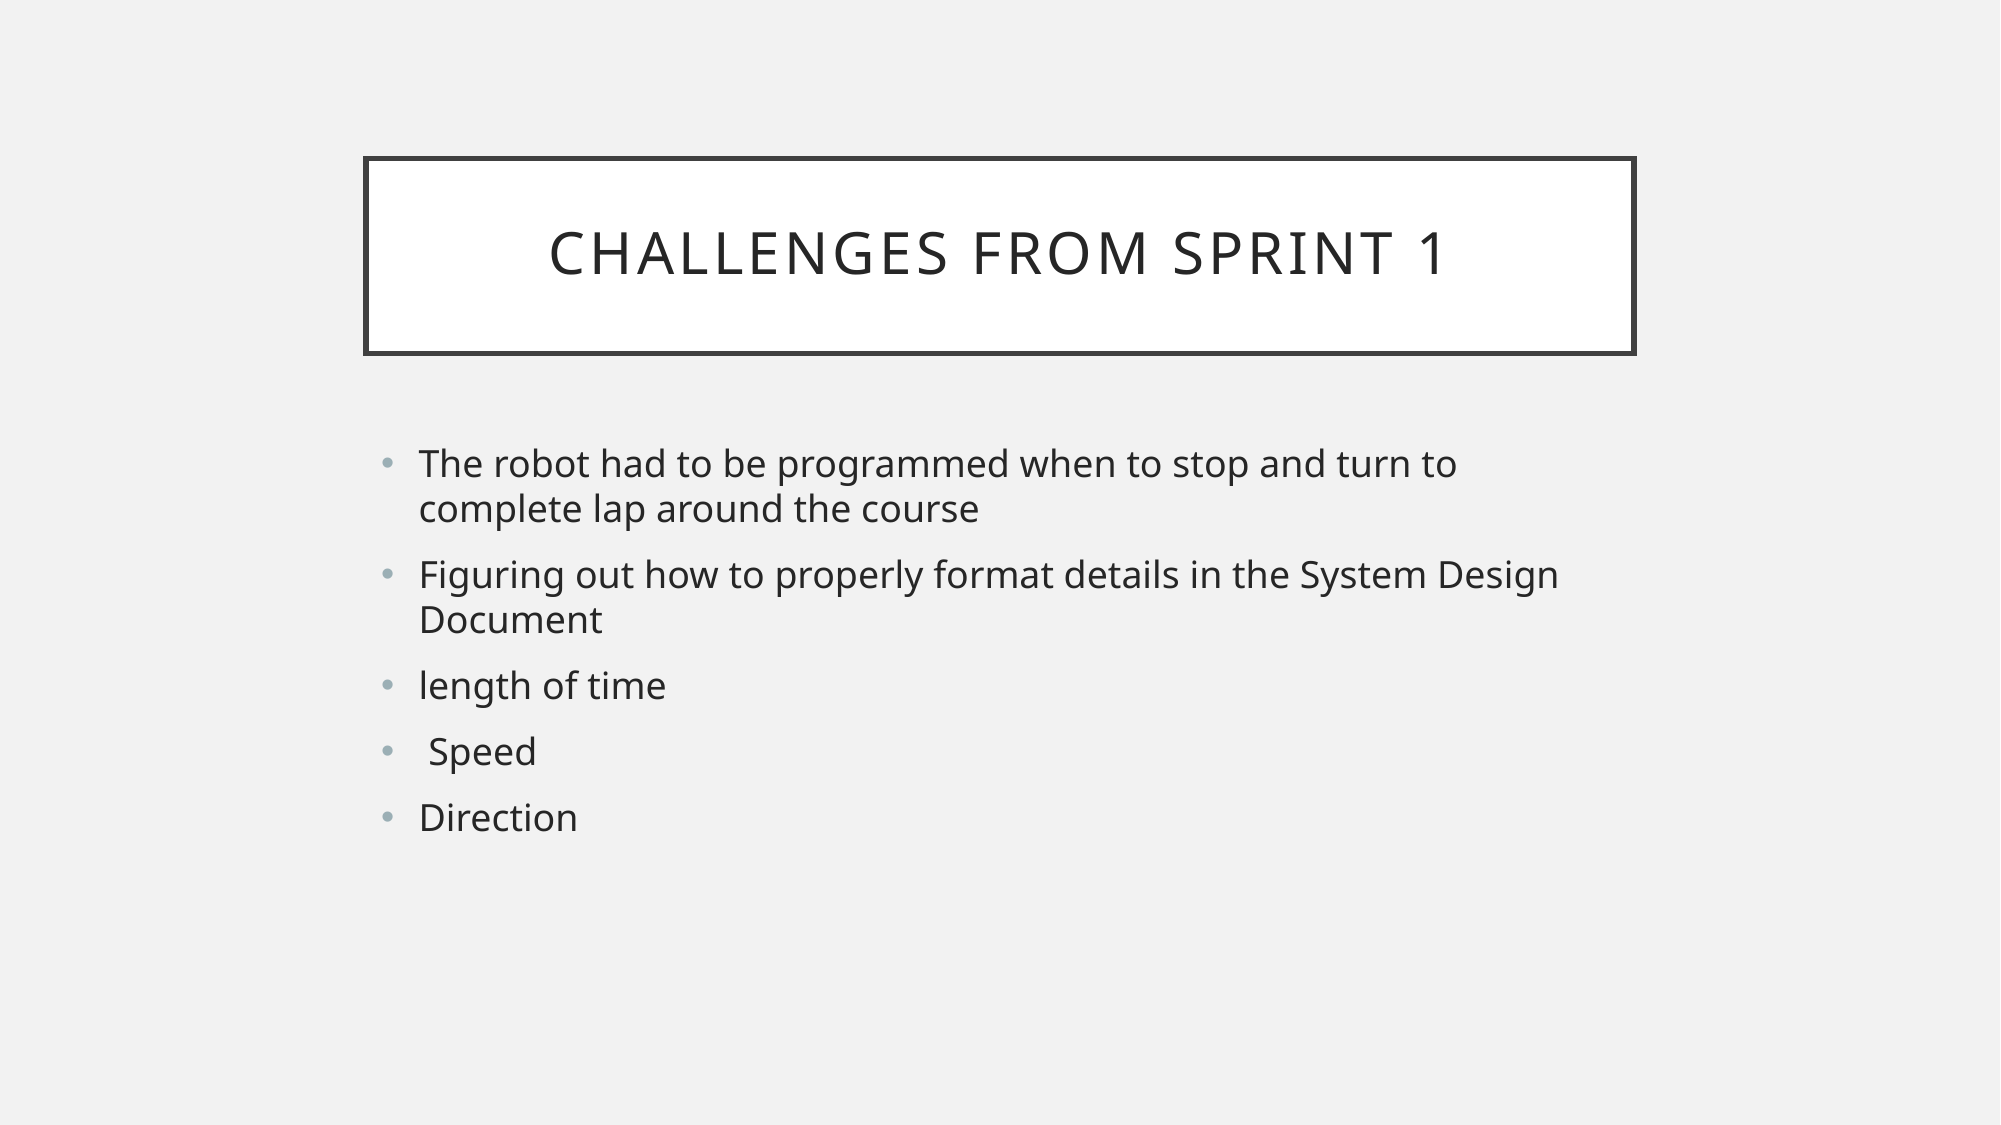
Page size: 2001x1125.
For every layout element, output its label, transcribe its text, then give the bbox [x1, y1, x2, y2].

list The robot had to be programmed when to stop and turn to complete lap around the course Figuring out how to properly format details in the System Design Document length of time Speed Direction [366, 432, 1634, 942]
title Challenges from Sprint 1 [363, 156, 1637, 356]
